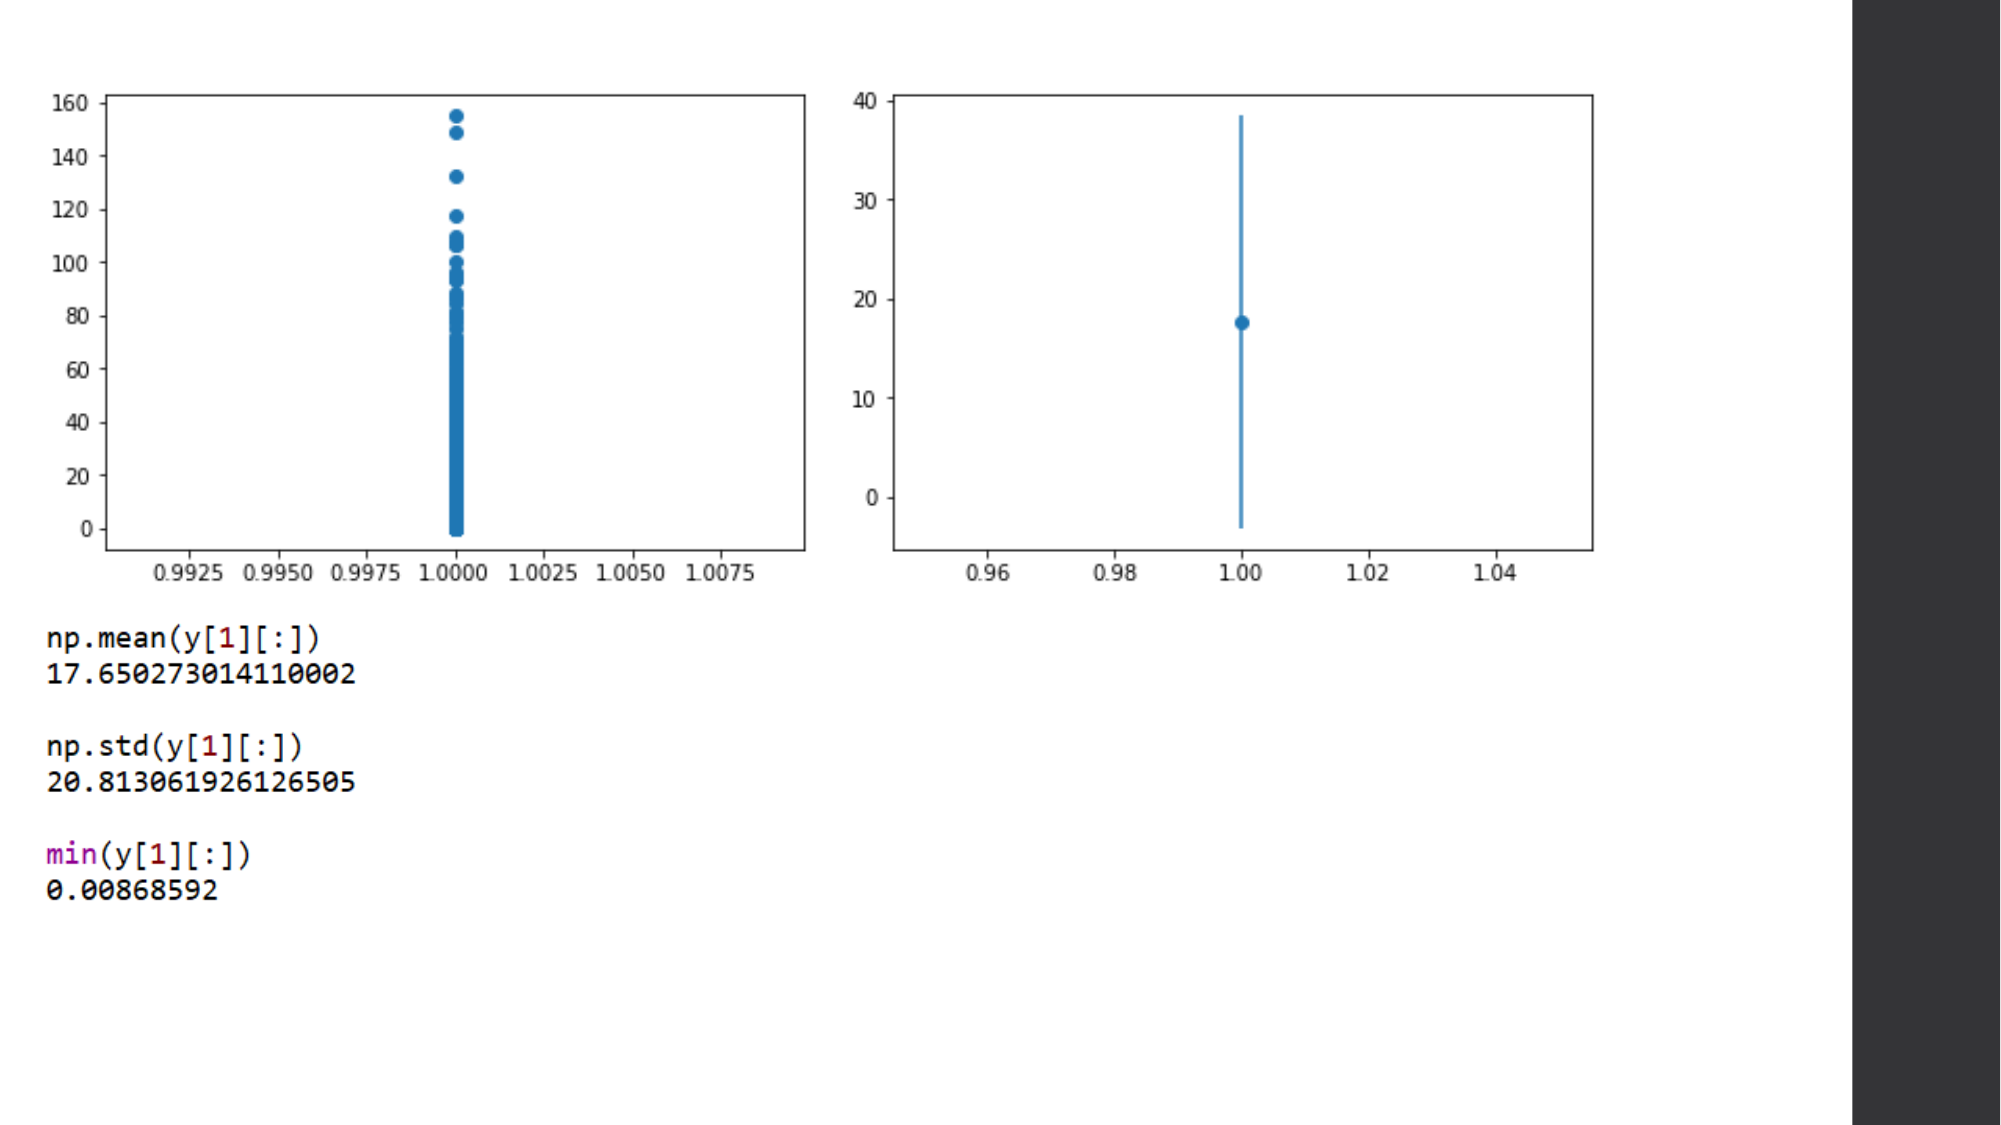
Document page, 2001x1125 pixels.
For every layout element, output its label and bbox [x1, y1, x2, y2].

picture [36, 617, 377, 919]
picture [837, 74, 1613, 601]
picture [36, 74, 826, 601]
